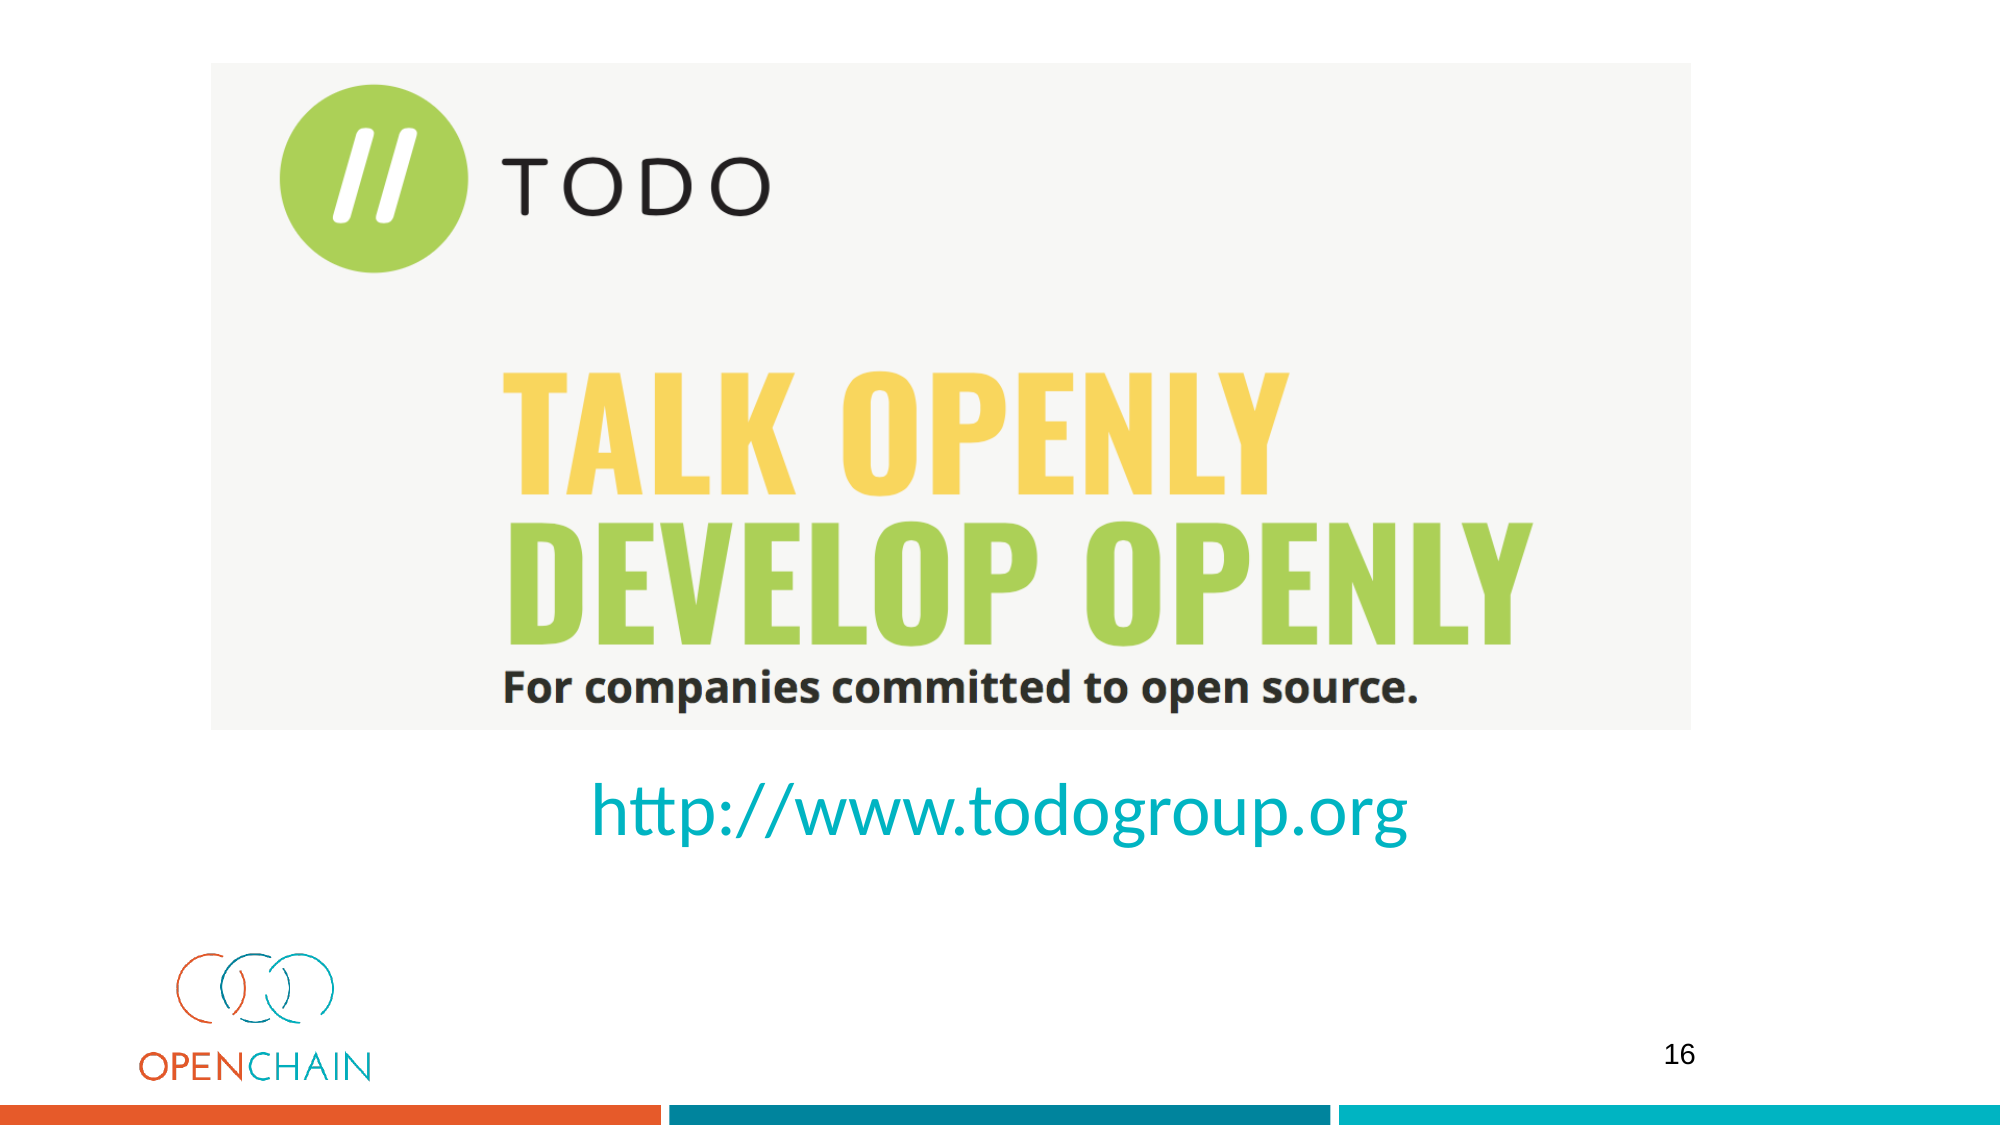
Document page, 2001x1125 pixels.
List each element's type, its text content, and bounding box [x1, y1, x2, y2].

picture [137, 951, 372, 1082]
slide_number 16 [1648, 1022, 1863, 1083]
picture [211, 62, 1692, 731]
title http://www.todogroup.org [137, 702, 1863, 921]
